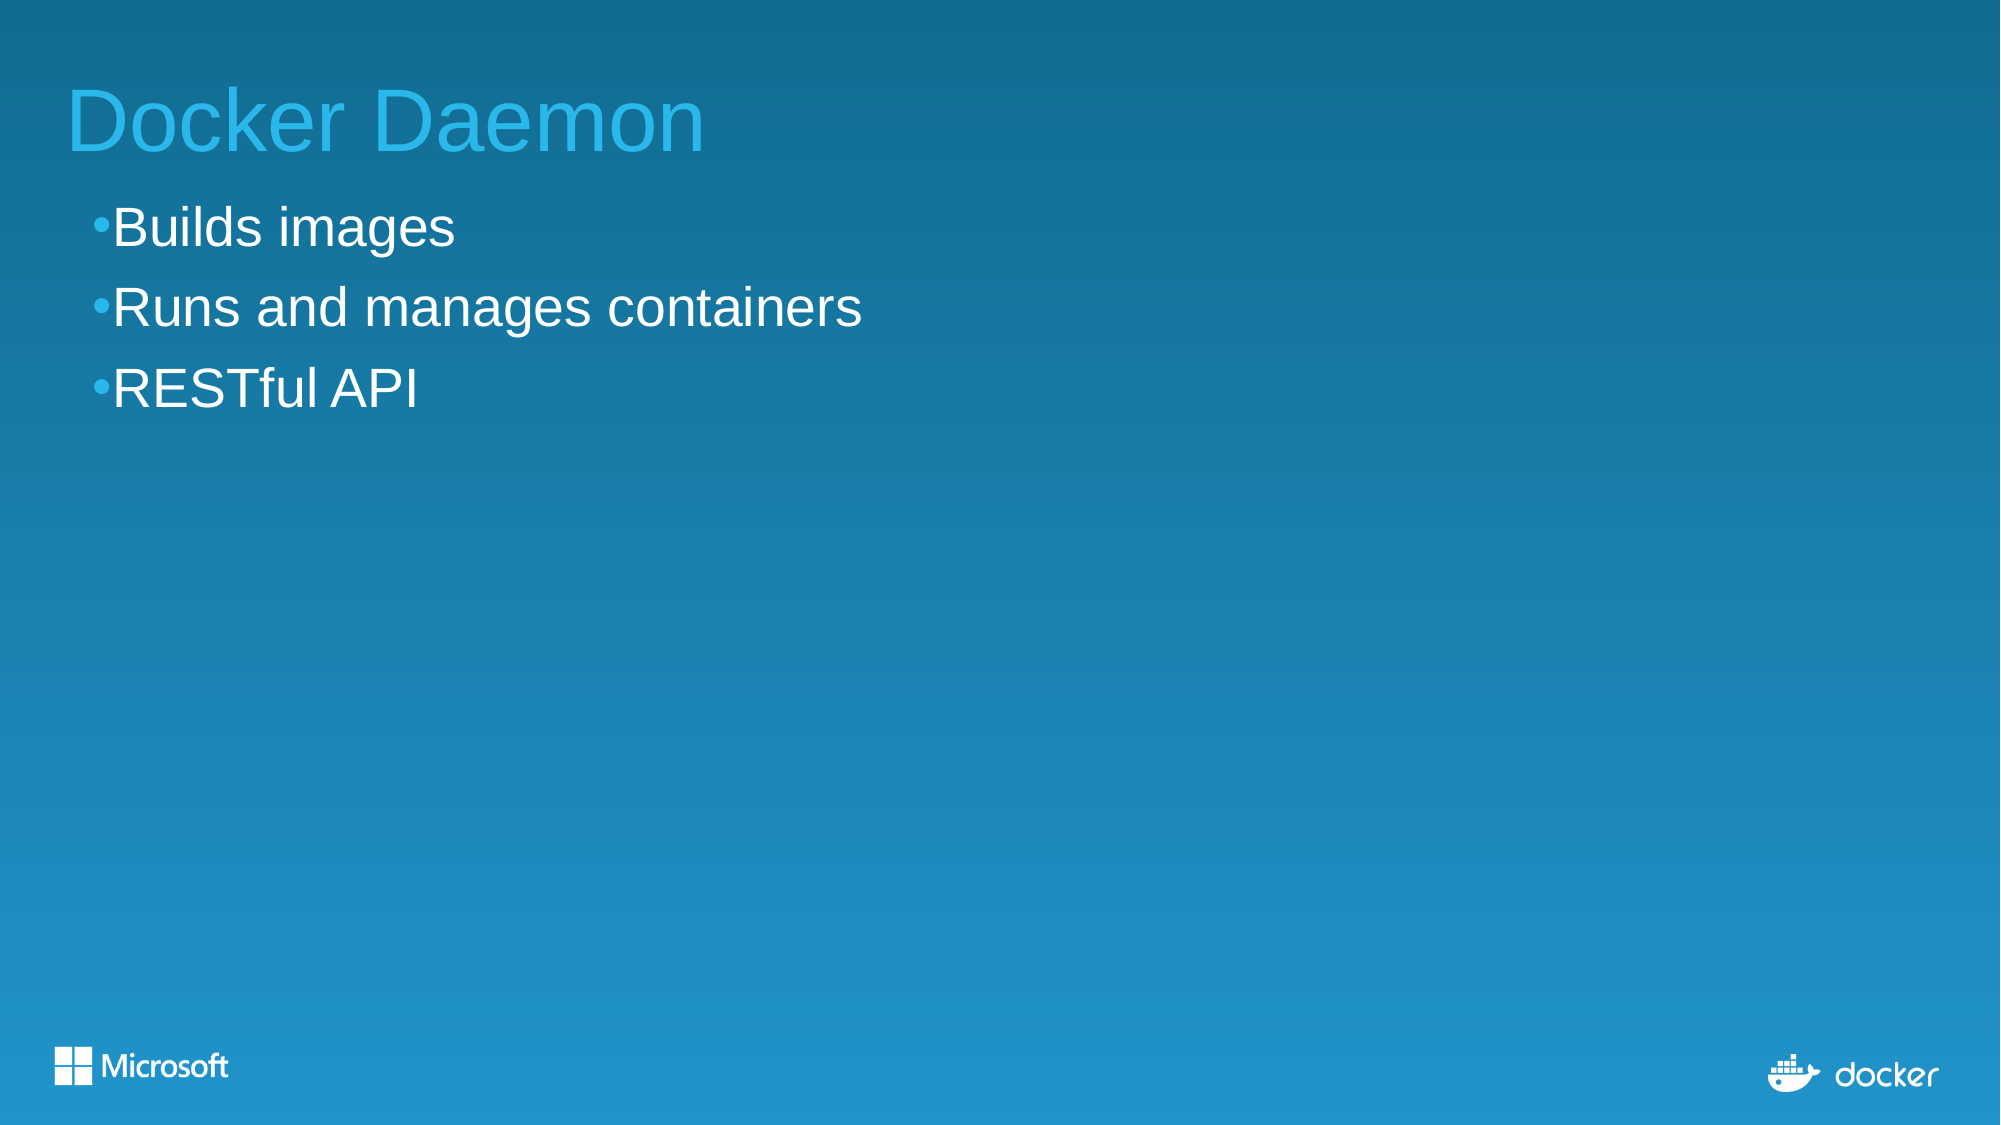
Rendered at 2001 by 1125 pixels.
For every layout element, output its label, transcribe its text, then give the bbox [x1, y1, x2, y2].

list Builds images Runs and manages containers RESTful API [50, 183, 1950, 1014]
picture [50, 1042, 232, 1096]
title Docker Daemon [50, 59, 1950, 165]
picture [1768, 1054, 1939, 1092]
